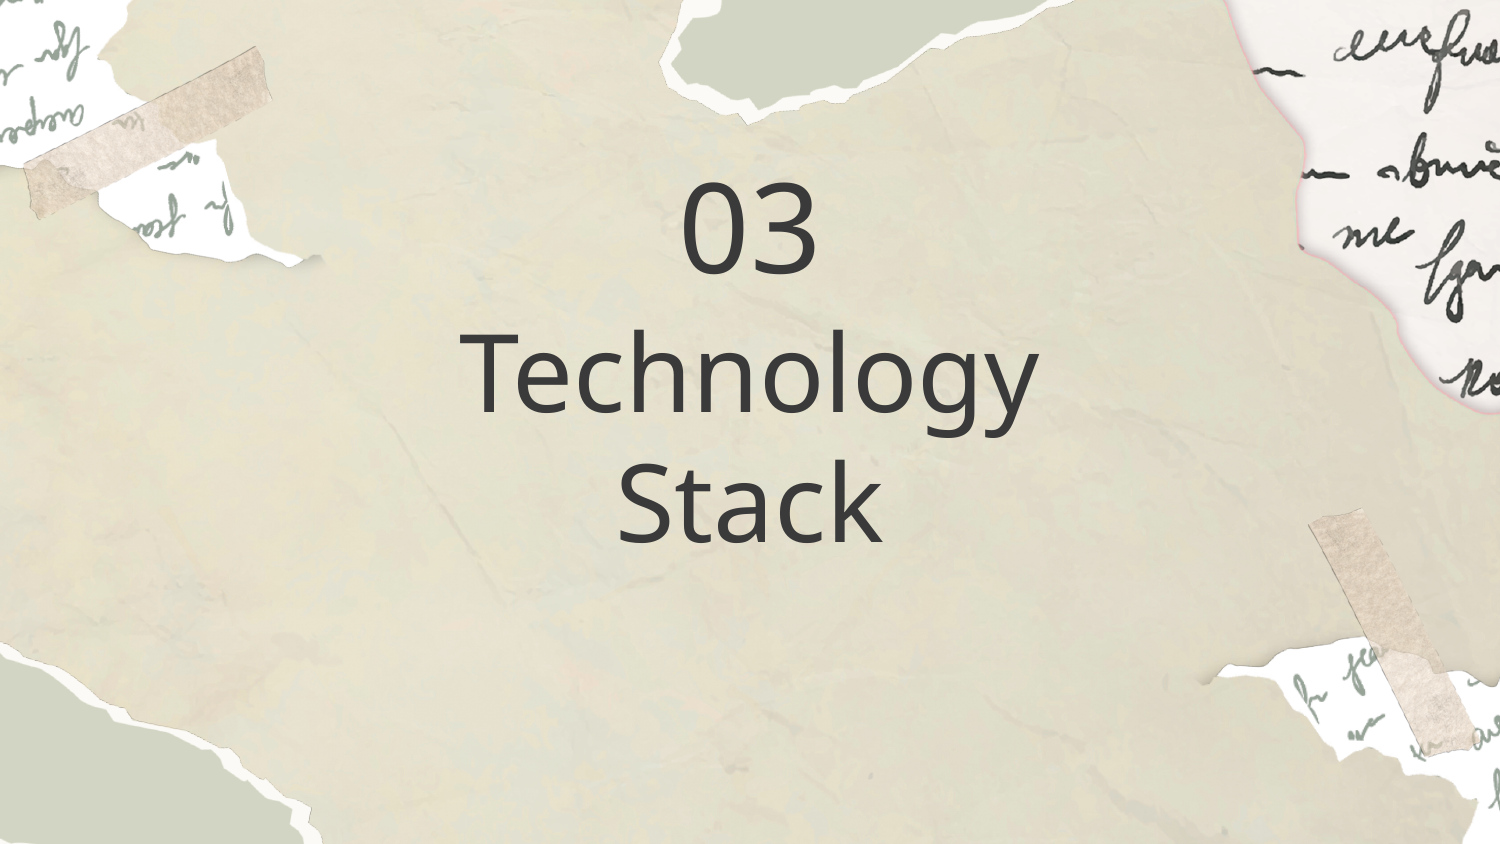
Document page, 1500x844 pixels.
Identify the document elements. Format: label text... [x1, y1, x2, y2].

picture [0, 0, 1500, 844]
title 03 [635, 140, 865, 307]
title Technology Stack [309, 306, 1191, 580]
